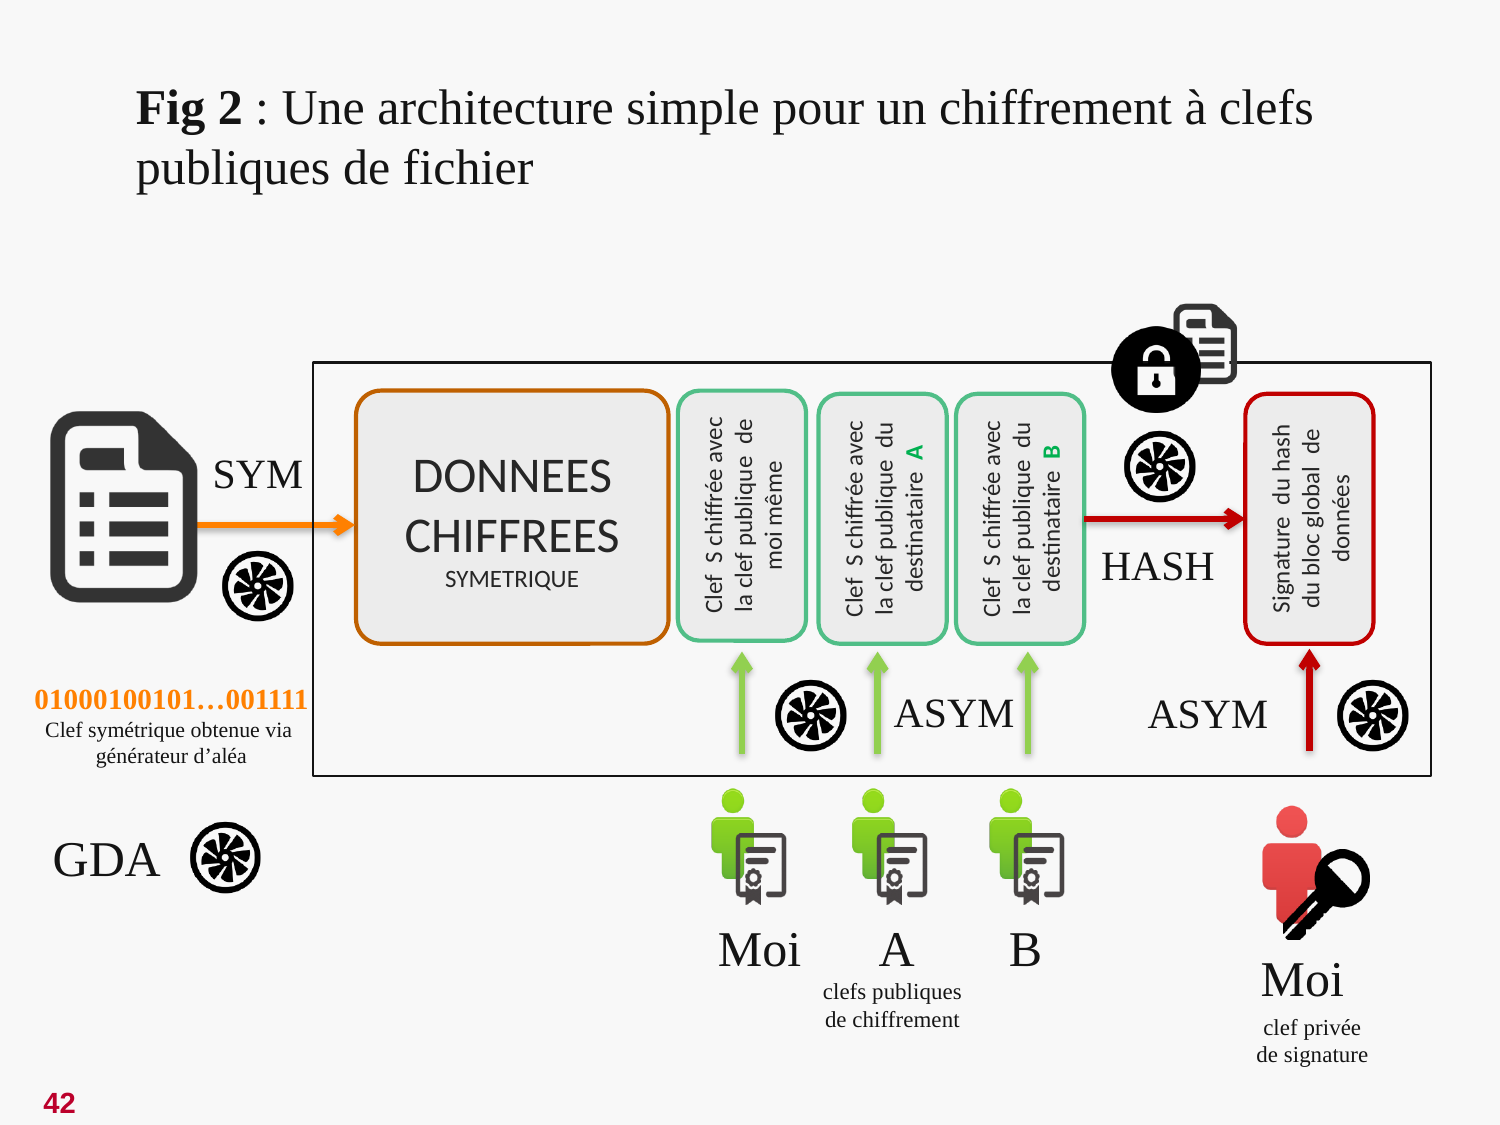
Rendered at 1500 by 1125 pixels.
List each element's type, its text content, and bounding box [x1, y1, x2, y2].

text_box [691, 788, 793, 905]
picture [183, 816, 266, 898]
picture [1331, 674, 1413, 756]
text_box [831, 788, 934, 905]
text_box HASH [1086, 531, 1231, 596]
text_box 01000100101…001111 Clef symétrique obtenue via générateur d’aléa [19, 672, 311, 775]
picture [15, 398, 298, 627]
text_box ASYM [1132, 679, 1284, 745]
text_box [311, 360, 1434, 778]
text_box ASYM [883, 678, 1023, 744]
text_box Fig 2 : Une architecture simple pour un chiffrement à clefs publiques de fichier [121, 67, 1367, 203]
text_box clef privée de signature [1166, 1005, 1459, 1075]
text_box clefs publiques de chiffrement [746, 969, 1039, 1040]
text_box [1234, 804, 1370, 940]
picture [1118, 425, 1200, 507]
text_box GDA [38, 818, 176, 894]
text_box Moi [703, 909, 817, 984]
text_box SYM [235, 439, 319, 505]
text_box Moi [1245, 948, 1359, 1005]
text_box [1110, 298, 1253, 413]
text_box A [863, 913, 930, 969]
picture [769, 674, 851, 756]
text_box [969, 788, 1071, 905]
text_box B [993, 913, 1057, 984]
